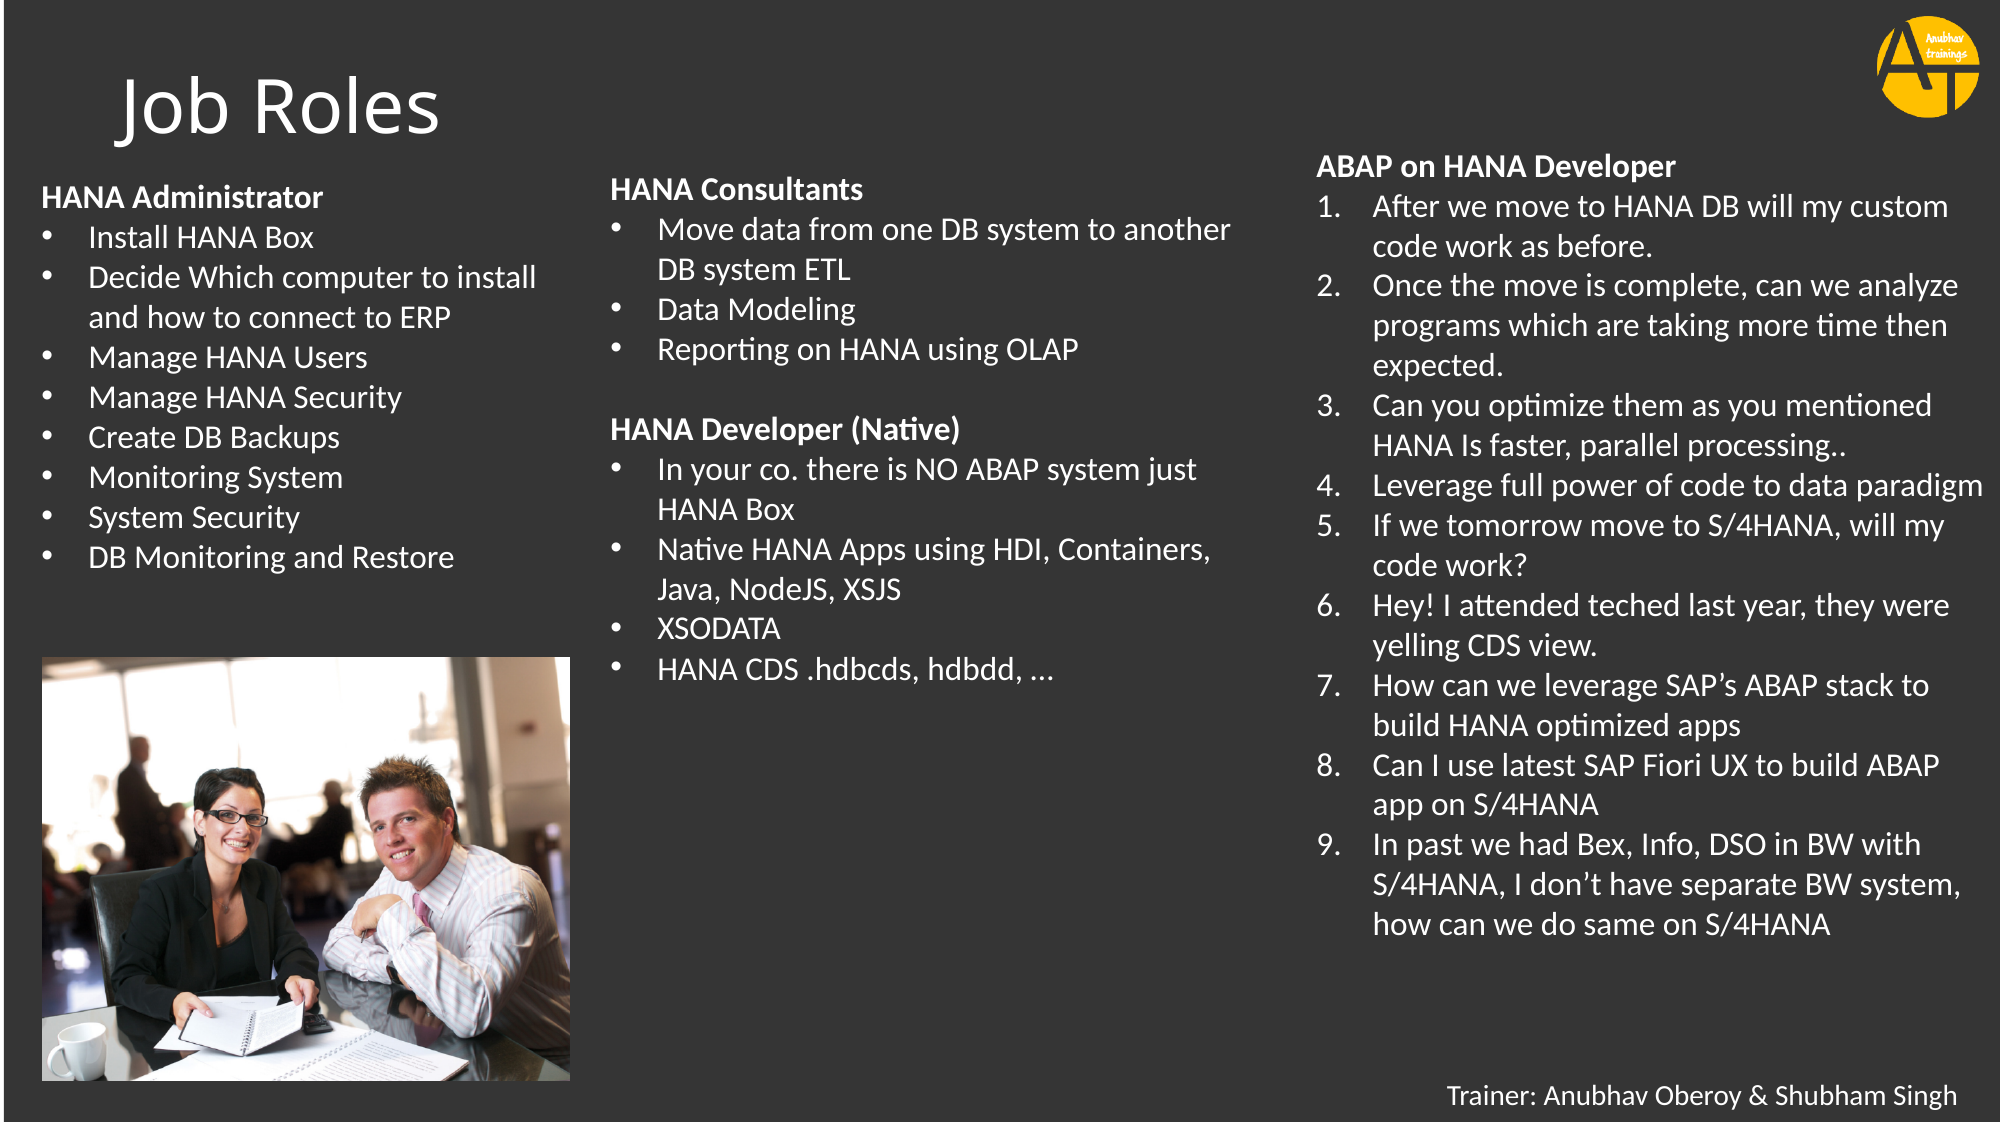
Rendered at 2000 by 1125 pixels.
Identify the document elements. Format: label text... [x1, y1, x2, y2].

text_box HANA Consultants Move data from one DB system to another DB system ETL Data Modeling Reporting on HANA using OLAP HANA Developer (Native) In your co. there is NO ABAP system just HANA Box Native HANA Apps using HDI, Containers, Java, NodeJS, XSJS XSODATA HANA CDS .hdbcds, hdbdd, … [595, 160, 1249, 694]
picture [42, 656, 571, 1081]
text_box [2, 0, 2000, 1124]
text_box HANA Administrator Install HANA Box Decide Which computer to install and how to connect to ERP Manage HANA Users Manage HANA Security Create DB Backups Monitoring System System Security DB Monitoring and Restore [26, 168, 595, 583]
title Job Roles [99, 45, 1900, 162]
footer Trainer: Anubhav Oberoy & Shubham Singh [1413, 1070, 1992, 1118]
picture [1866, 9, 1985, 126]
text_box ABAP on HANA Developer After we move to HANA DB will my custom code work as before. Once the move is complete, can we analyze programs which are taking more time then expected. Can you optimize them as you mentioned HANA Is faster, parallel processing.. Leverage full power of code to data paradigm If we tomorrow move to S/4HANA, will my code work? Hey! I attended teched last year, they were yelling CDS view. How can we leverage SAP’s ABAP stack to build HANA optimized apps Can I use latest SAP Fiori UX to build ABAP app on S/4HANA In past we had Bex, Info, DSO in BW with S/4HANA, I don’t have separate BW system, how can we do same on S/4HANA [1301, 136, 2000, 950]
